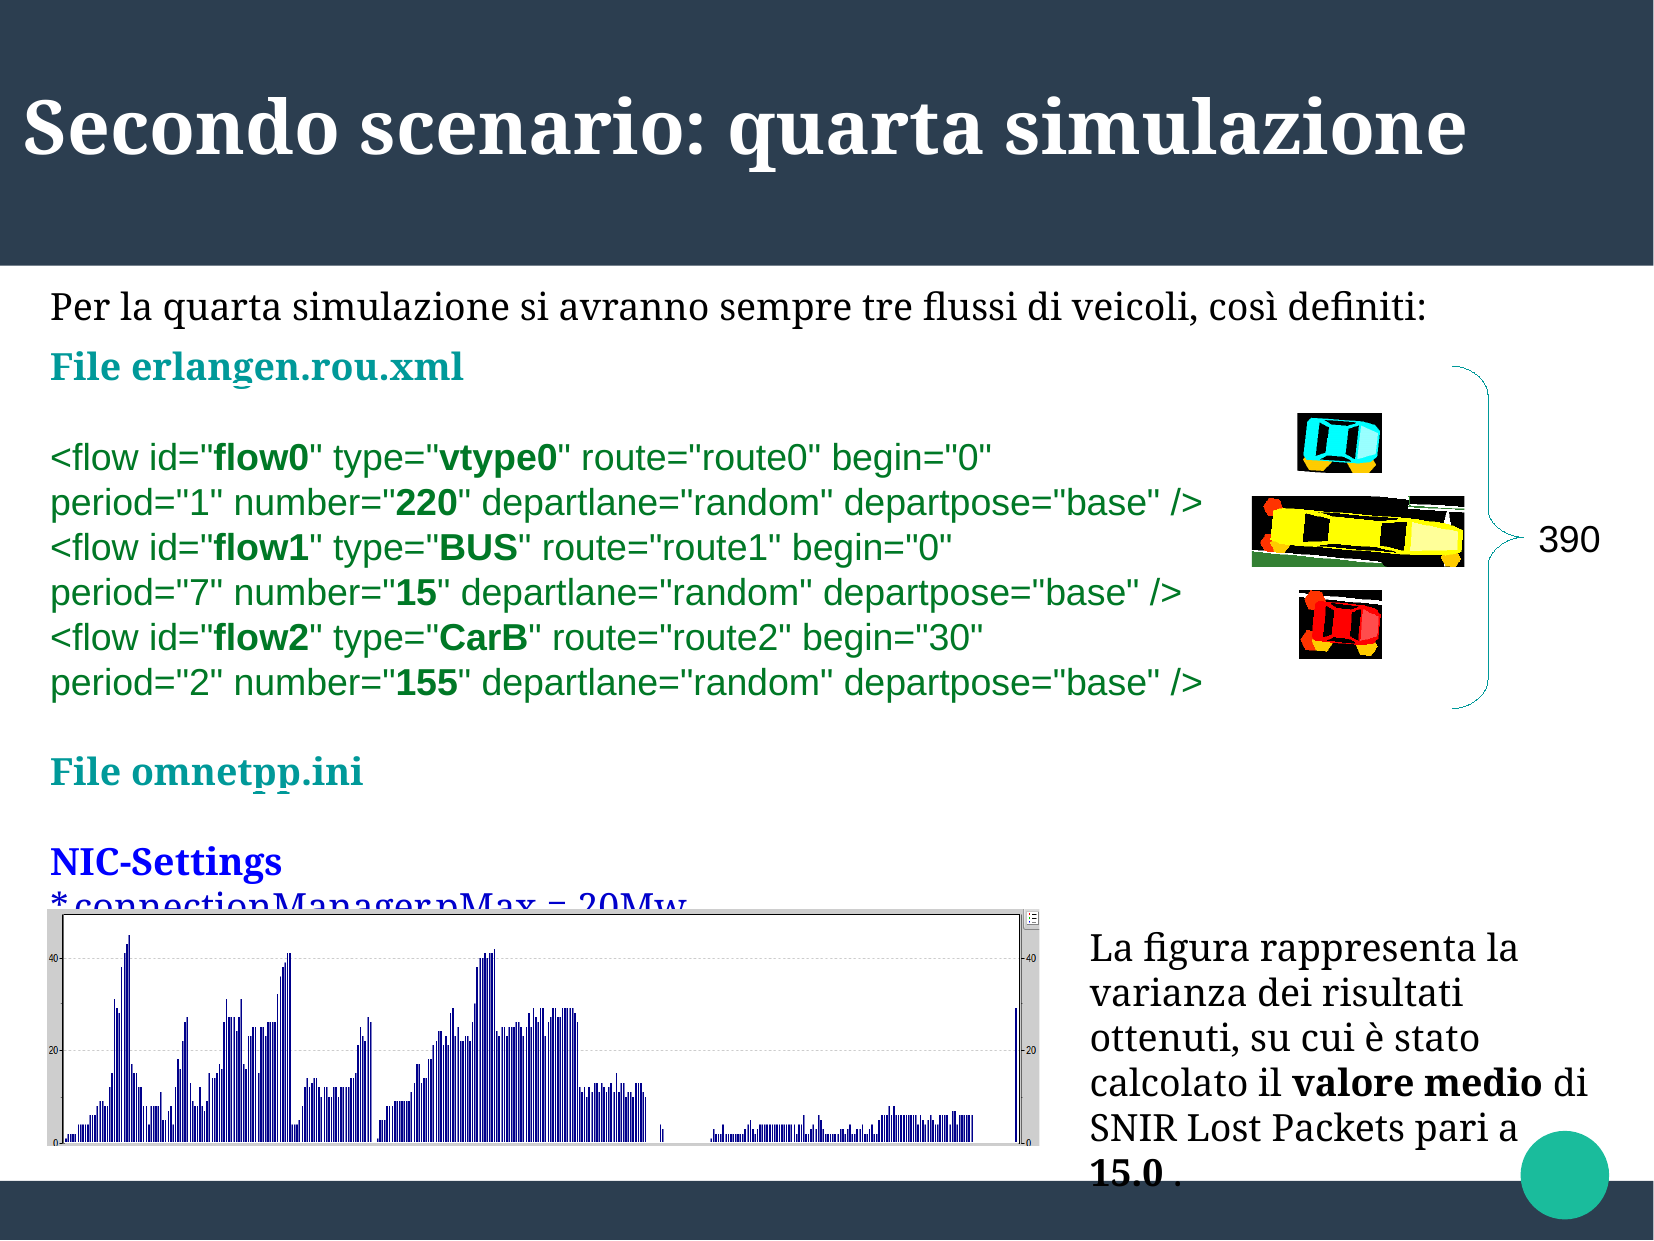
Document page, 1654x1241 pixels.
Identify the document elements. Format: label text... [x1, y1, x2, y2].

picture [1297, 413, 1383, 473]
picture [1298, 590, 1382, 659]
text_box La figura rappresenta la varianza dei risultati ottenuti, su cui è stato calcolato il valore medio di SNIR Lost Packets pari a 15.0 . [1074, 1092, 1618, 1241]
text_box Per la quarta simulazione si avranno sempre tre flussi di veicoli, così definiti: [35, 276, 1559, 335]
picture [46, 909, 1040, 1146]
picture [1251, 495, 1465, 568]
text_box File erlangen.rou.xml <flow id="flow0" type="vtype0" route="route0" begin="0" period="1" number="220" departlane="random" departpose="base" /> <flow id="flow1" type="BUS" route="route1" begin="0" period="7" number="15" departlane="random" departpose="base" /> <flow id="flow2" type="CarB" route="route2" begin="30" period="2" number="155" departlane="random" departpose="base" /> File omnetpp.ini NIC-Settings *.connectionManager.pMax = 20Mw [35, 335, 1654, 1092]
text_box Secondo scenario: quarta simulazione [23, 11, 1630, 238]
